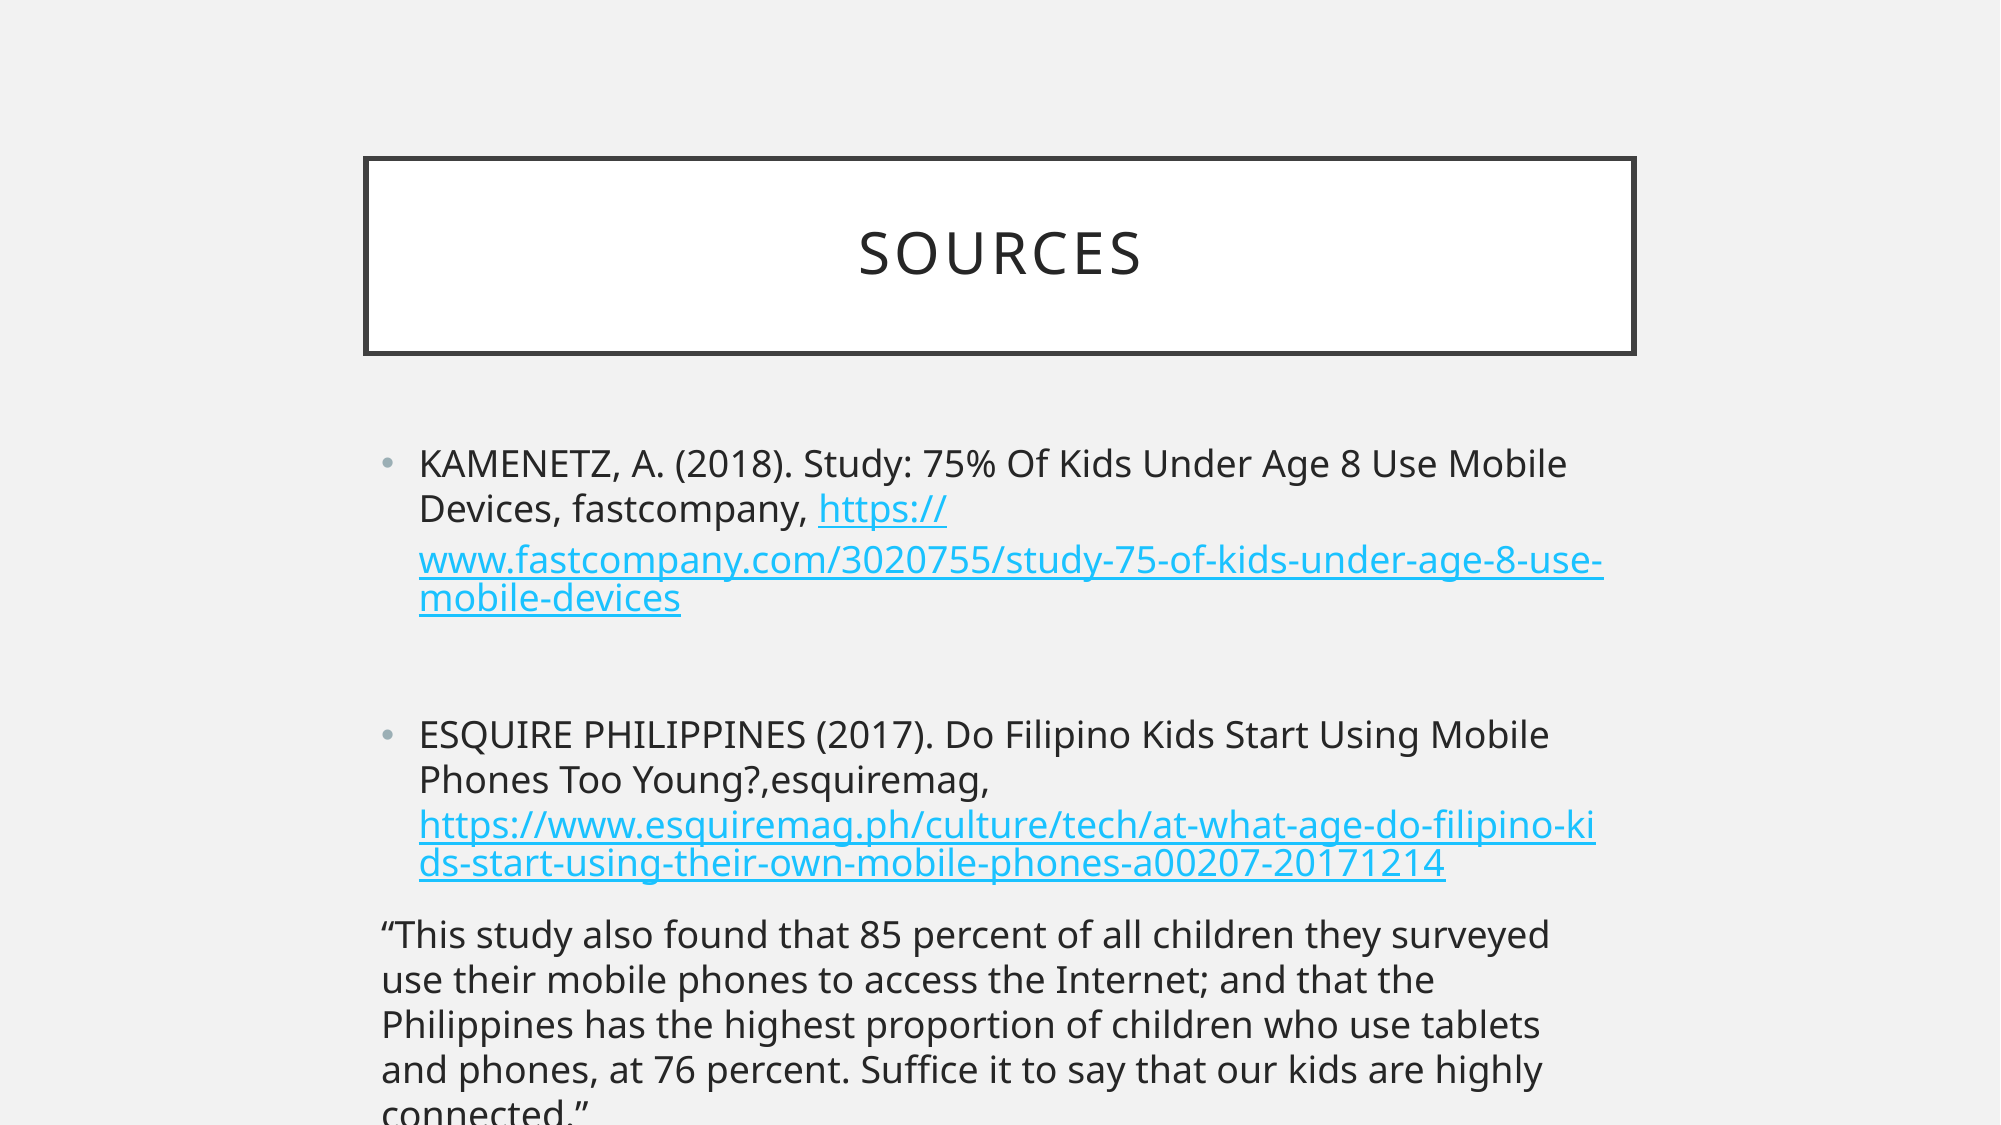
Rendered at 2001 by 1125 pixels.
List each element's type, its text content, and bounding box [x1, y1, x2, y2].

title Sources [363, 156, 1637, 356]
list KAMENETZ, A. (2018). Study: 75% Of Kids Under Age 8 Use Mobile Devices, fastcompany, https://www.fastcompany.com/3020755/study-75-of-kids-under-age-8-use-mobile-devices ESQUIRE PHILIPPINES (2017). Do Filipino Kids Start Using Mobile Phones Too Young?,esquiremag, https://www.esquiremag.ph/culture/tech/at-what-age-do-filipino-kids-start-using-their-own-mobile-phones-a00207-20171214 “This study also found that 85 percent of all children they surveyed use their mobile phones to access the Internet; and that the Philippines has the highest proportion of children who use tablets and phones, at 76 percent. Suffice it to say that our kids are highly connected.” [366, 432, 1634, 1125]
